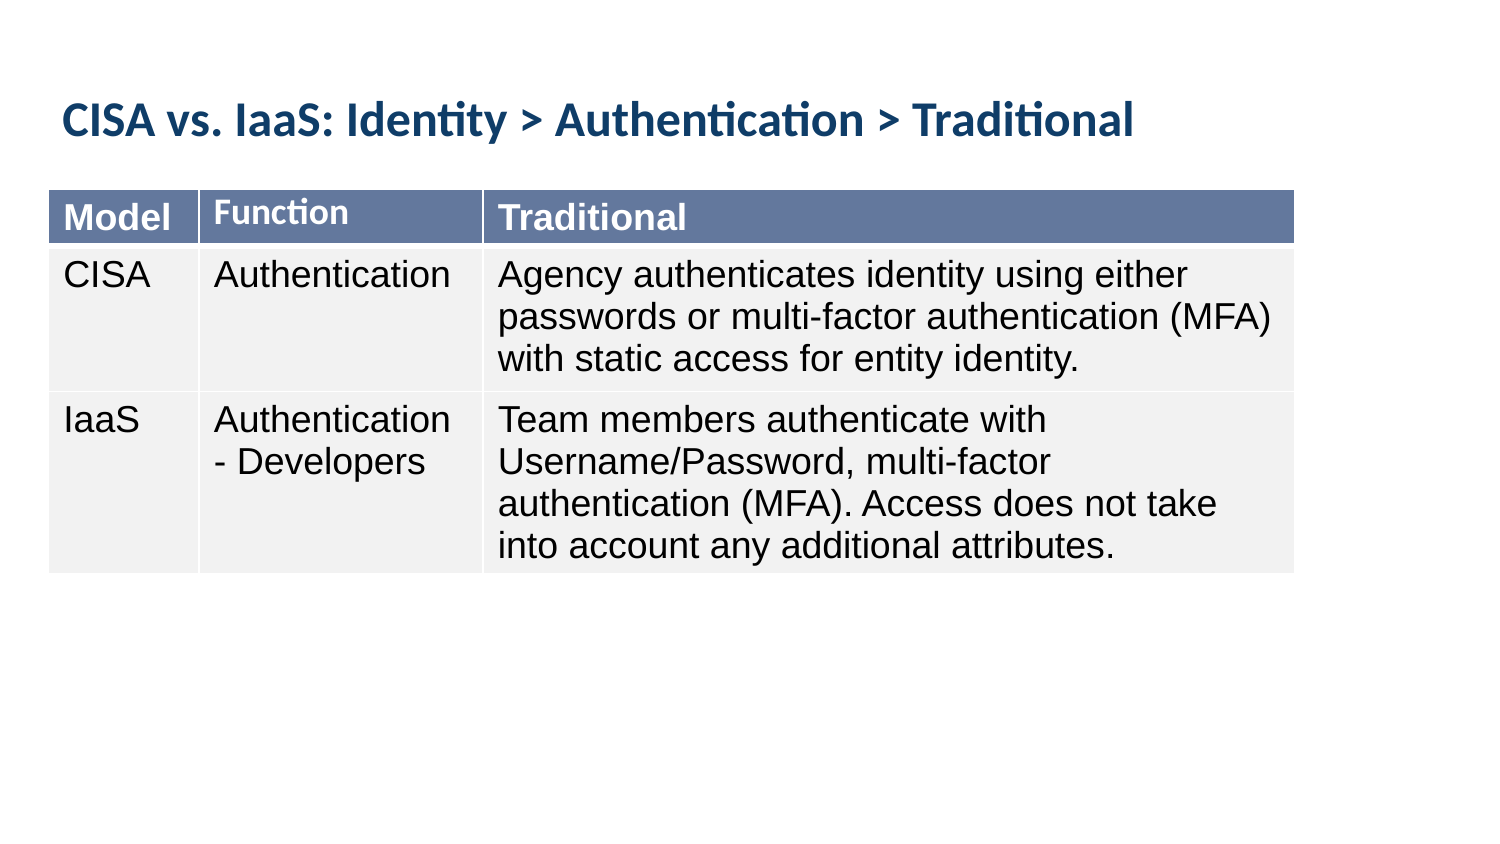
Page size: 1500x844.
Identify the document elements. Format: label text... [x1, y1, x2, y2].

table_cell Authentication [200, 249, 482, 391]
table_cell Agency authenticates identity using either passwords or multi-factor authentication (MFA) with static access for entity identity. [484, 249, 1294, 391]
table_cell IaaS [49, 392, 198, 573]
table_header Model [49, 190, 198, 243]
table_cell Team members authenticate with Username/Password, multi-factor authentication (MFA). Access does not take into account any additional attributes. [484, 392, 1294, 573]
table_cell Authentication - Developers [200, 392, 482, 573]
table_header Traditional [484, 190, 1294, 243]
table_header Function [200, 190, 482, 243]
table_cell CISA [49, 249, 198, 391]
title CISA vs. IaaS: Identity > Authentication > Traditional [51, 72, 1449, 167]
